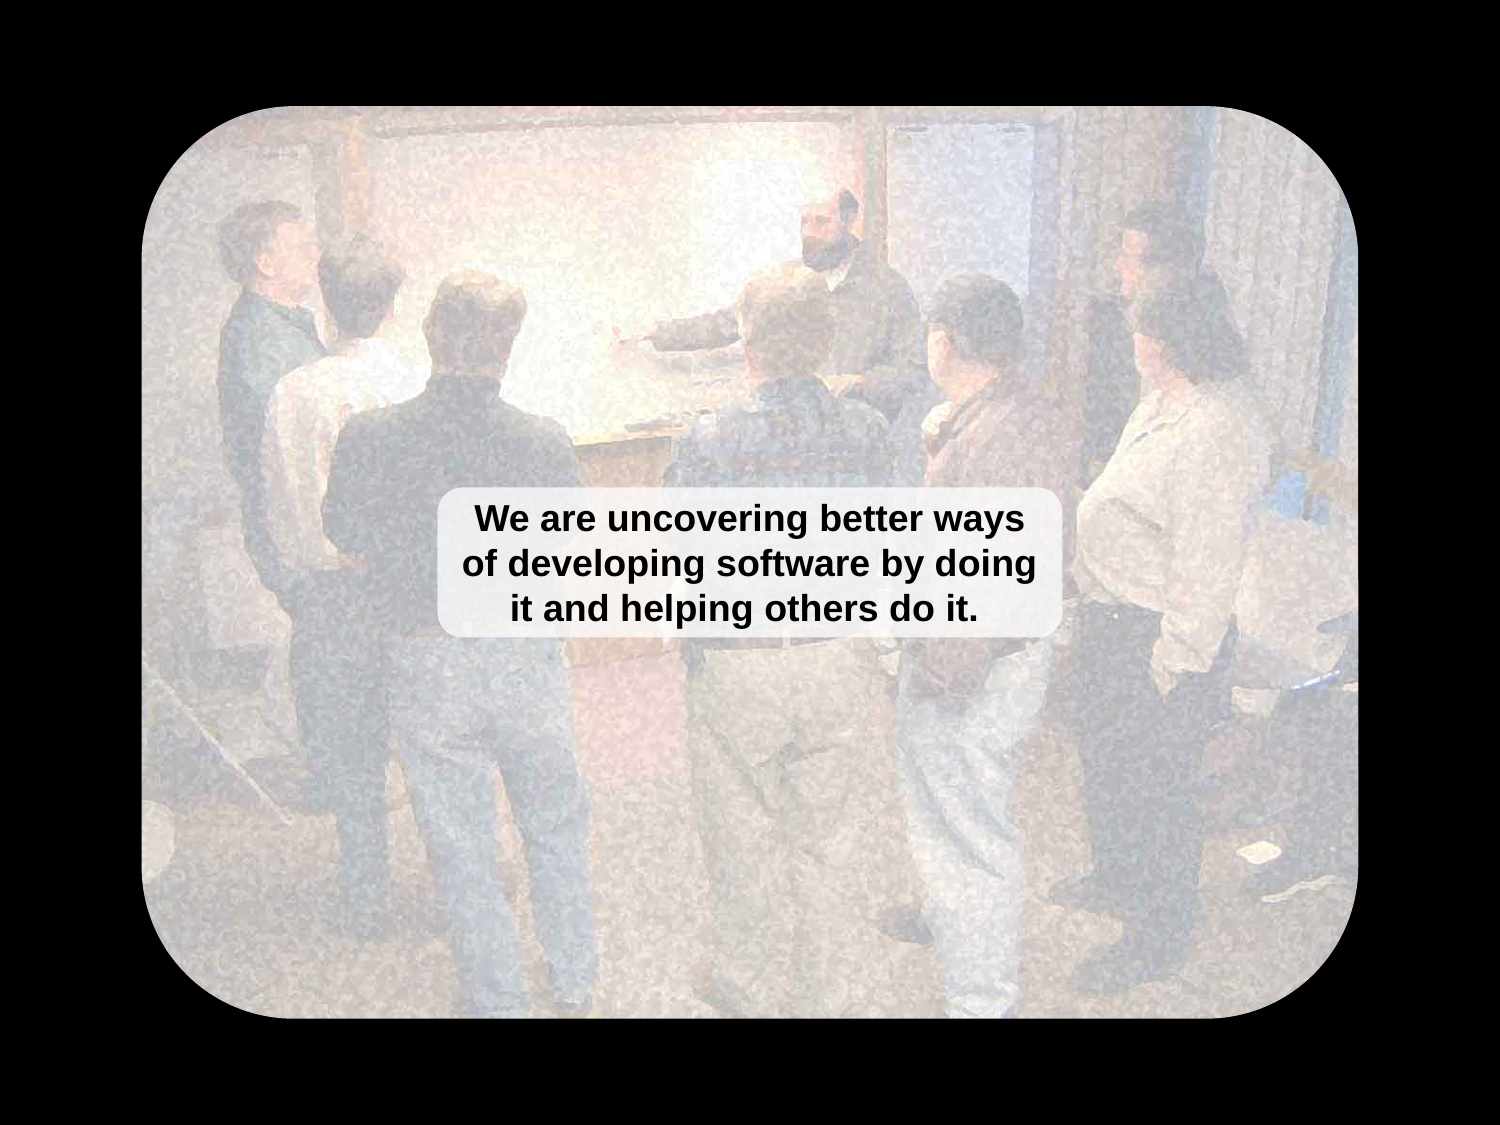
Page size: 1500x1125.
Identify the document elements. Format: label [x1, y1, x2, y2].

picture [141, 105, 1359, 1019]
text_box [437, 486, 1063, 639]
